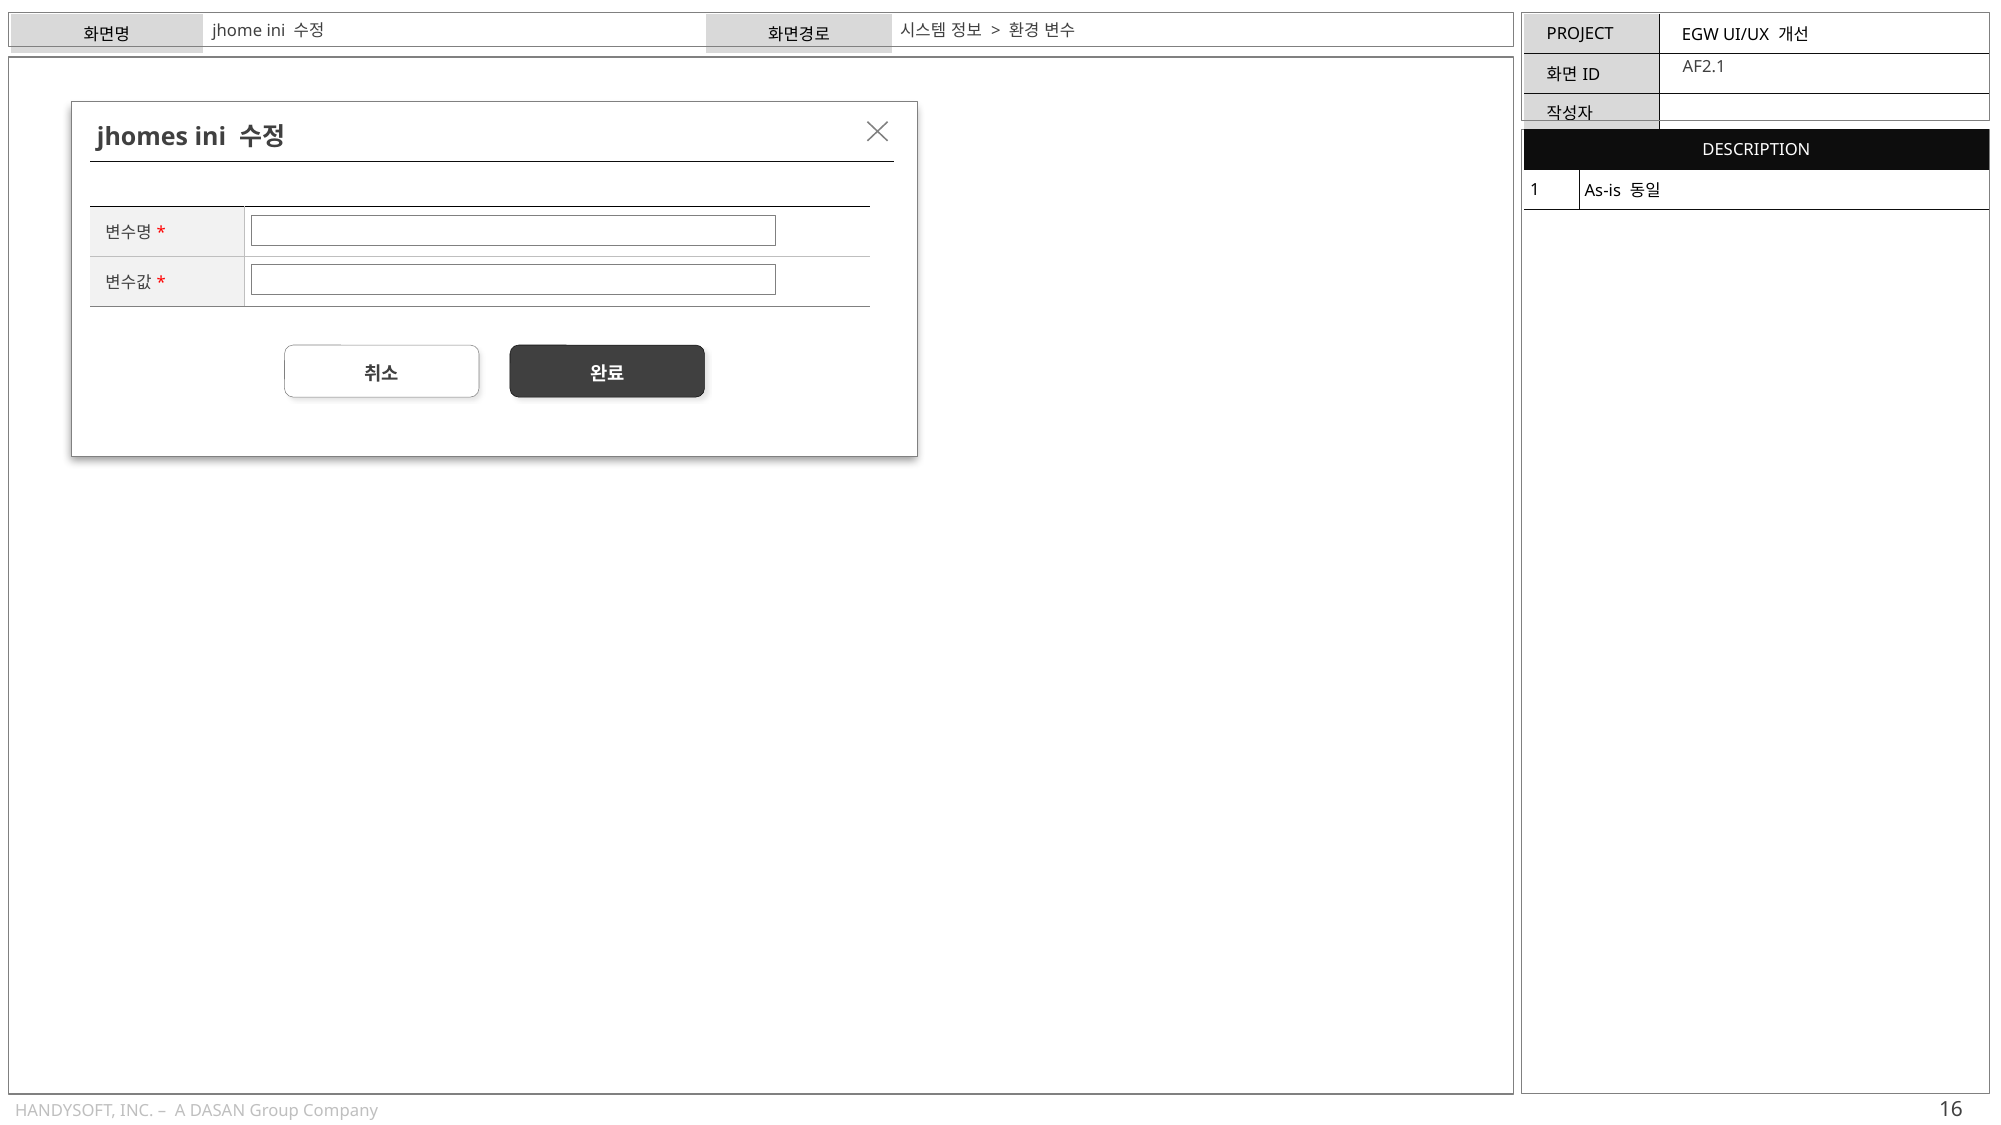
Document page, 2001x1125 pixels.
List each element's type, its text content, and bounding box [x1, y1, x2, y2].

text_box jhomes ini 수정 [90, 119, 200, 152]
text_box [250, 263, 776, 294]
table_cell [245, 257, 870, 306]
table_header DESCRIPTION [1524, 129, 1989, 169]
table_header 변수명* [90, 207, 244, 256]
table_cell As-is 동일 [1580, 170, 1989, 209]
text_box [250, 215, 776, 246]
text_box jhome ini 수정 [206, 11, 357, 48]
table_cell 1 [1524, 170, 1579, 209]
table_header [245, 207, 870, 256]
table_cell 변수값* [90, 257, 244, 306]
text_box 시스템 정보 > 환경 변수 [894, 11, 1045, 48]
text_box [69, 100, 919, 458]
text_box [284, 344, 705, 398]
text_box AF2.1 [1670, 50, 1821, 82]
